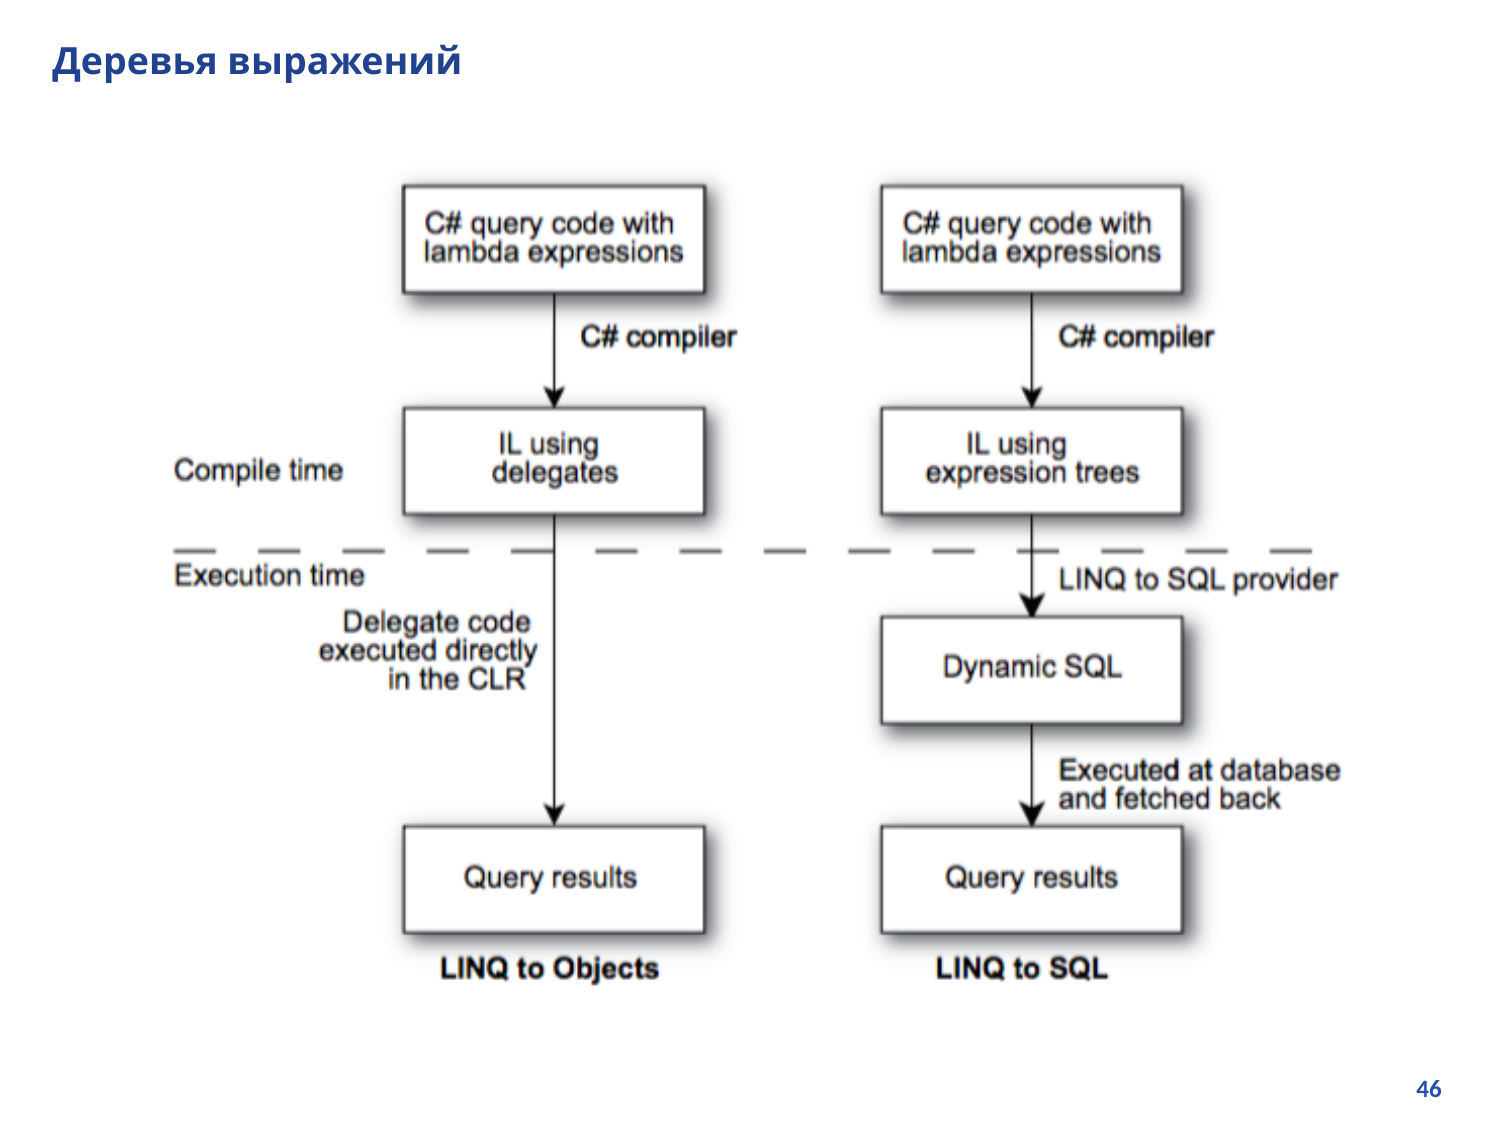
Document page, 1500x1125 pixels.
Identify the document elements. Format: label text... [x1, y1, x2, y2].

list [137, 124, 1375, 1001]
title Деревья выражений [36, 29, 1469, 90]
